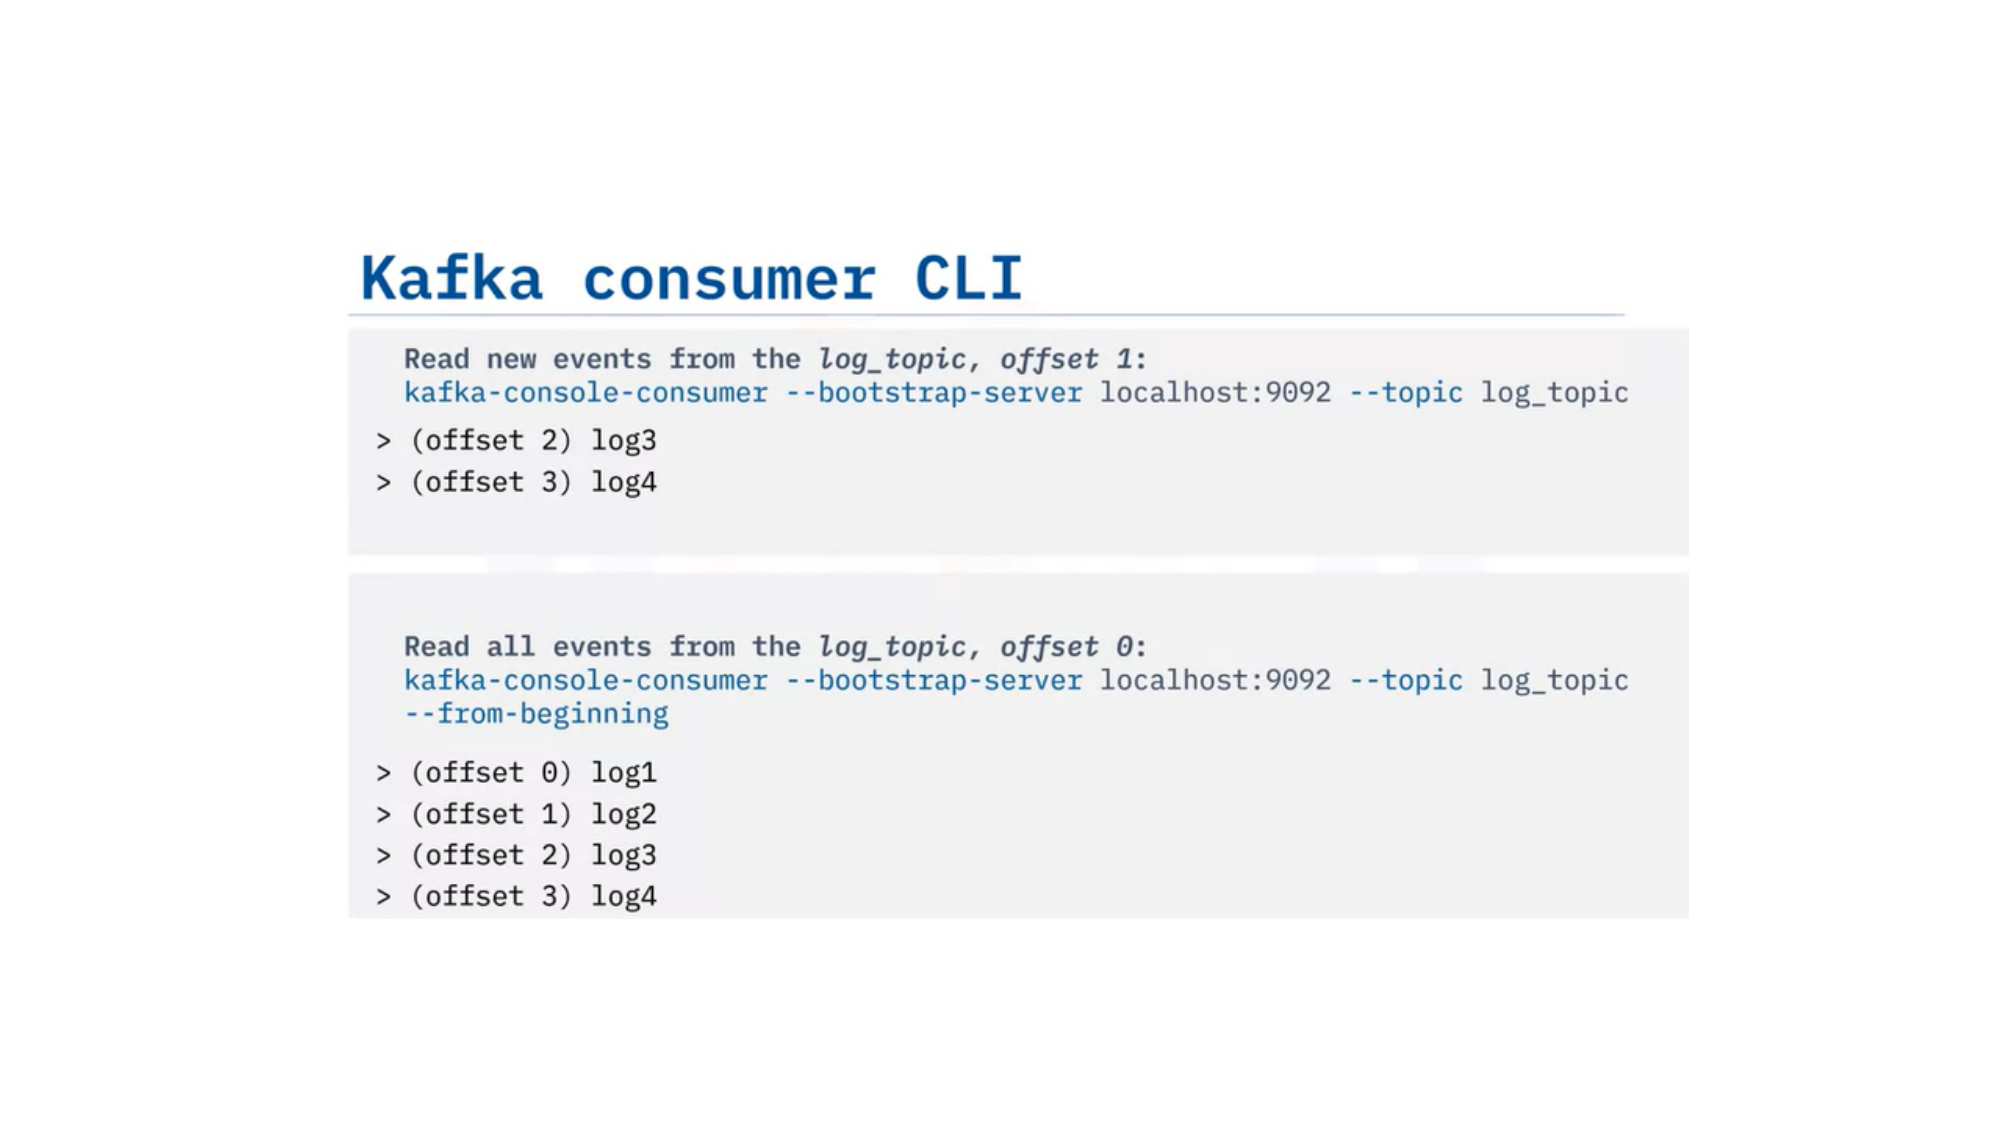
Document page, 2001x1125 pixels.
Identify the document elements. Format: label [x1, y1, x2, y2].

picture [311, 206, 1689, 919]
